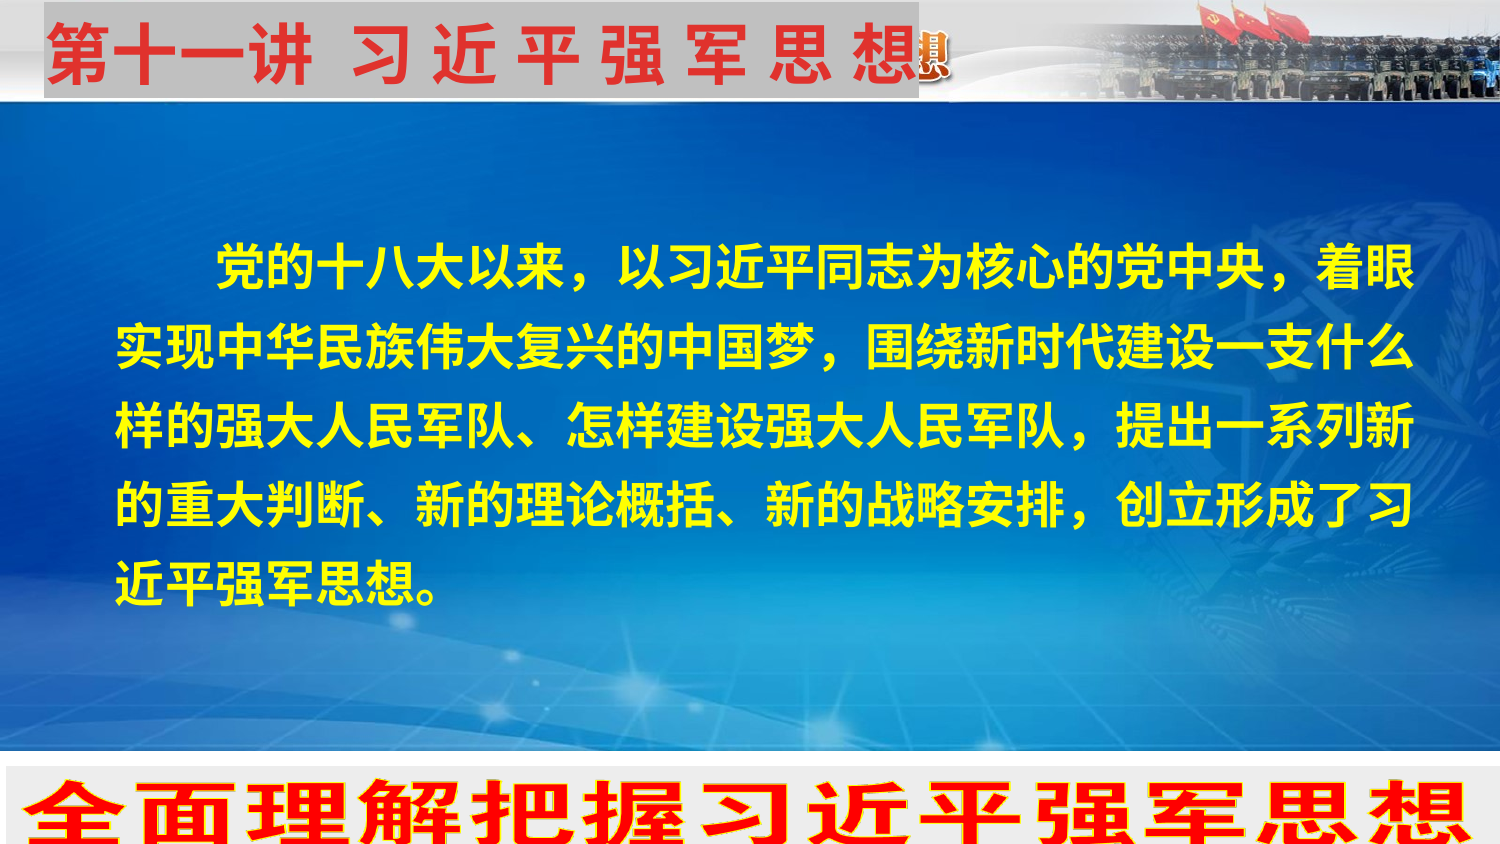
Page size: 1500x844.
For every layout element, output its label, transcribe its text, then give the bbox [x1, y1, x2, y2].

picture [6, 766, 1500, 844]
picture [0, 0, 1500, 751]
text_box 党的十八大以来，以习近平同志为核心的党中央，着眼实现中华民族伟大复兴的中国梦，围绕新时代建设一支什么样的强大人民军队、怎样建设强大人民军队，提出一系列新的重大判断、新的理论概括、新的战略安排，创立形成了习近平强军思想。 [100, 209, 1459, 620]
